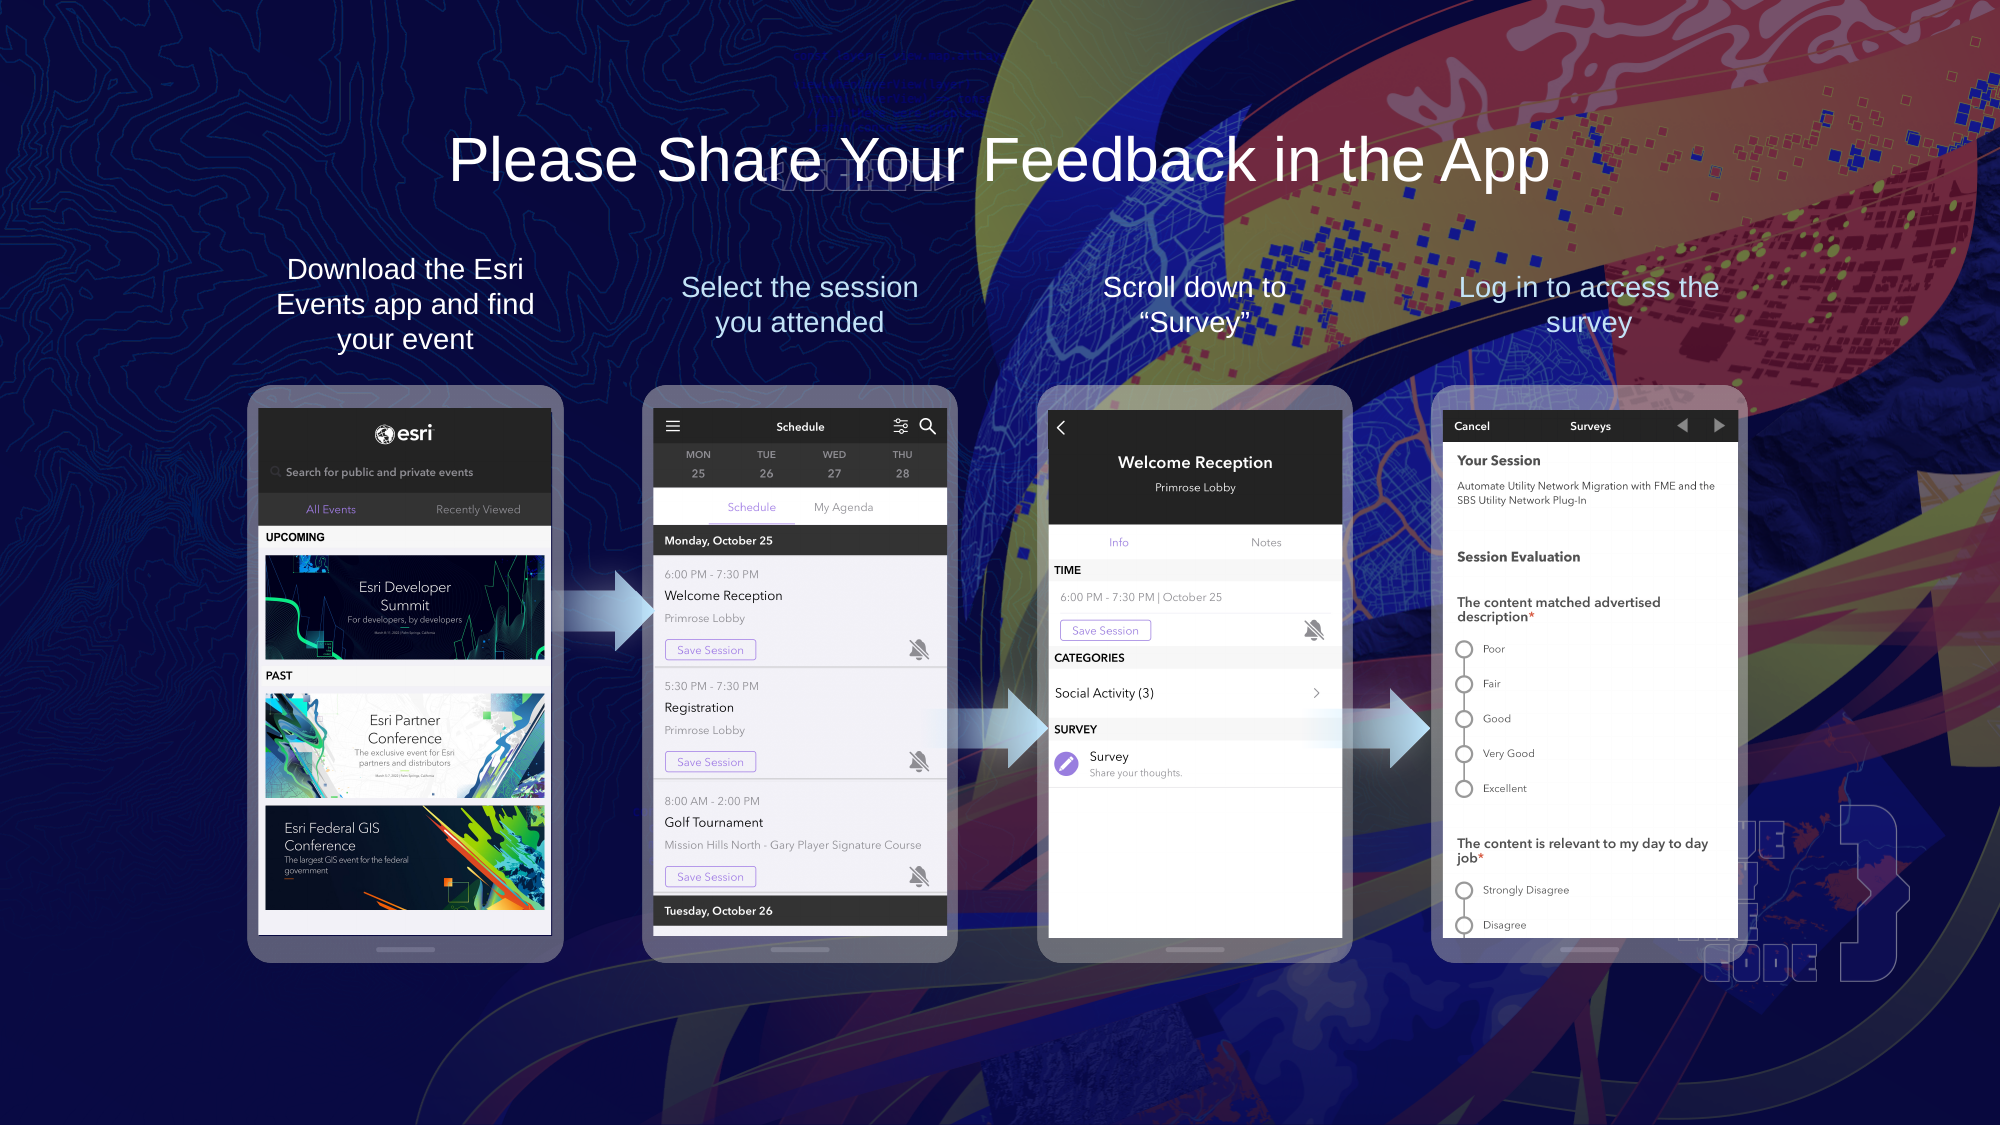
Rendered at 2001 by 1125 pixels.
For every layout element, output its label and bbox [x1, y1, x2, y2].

text_box [247, 250, 1748, 963]
text_box [0, 0, 2000, 1125]
